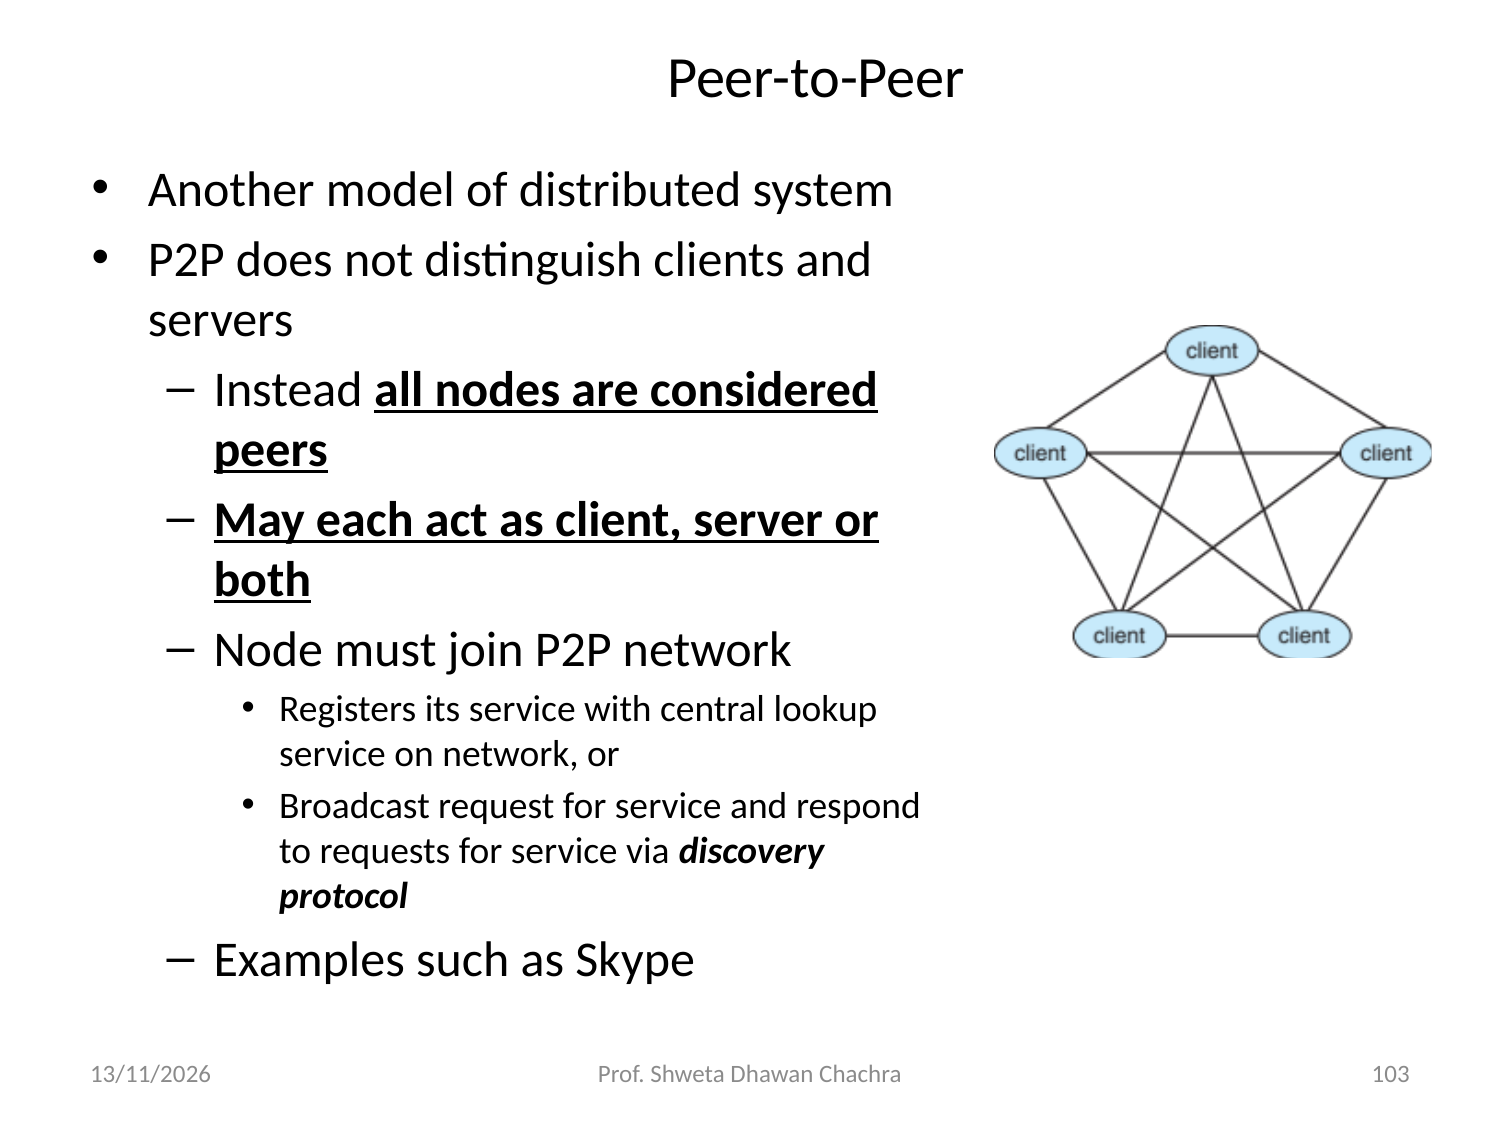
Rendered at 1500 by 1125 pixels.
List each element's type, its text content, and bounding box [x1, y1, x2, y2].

title Peer-to-Peer [189, 27, 1444, 122]
picture [993, 325, 1432, 659]
footer Prof. Shweta Dhawan Chachra [512, 1042, 988, 1103]
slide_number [75, 1042, 425, 1103]
slide_number 103 [1074, 1042, 1425, 1103]
list Another model of distributed system P2P does not distinguish clients and servers Instead all nodes are considered peers May each act as client, server or both Node must join P2P network Registers its service with central lookup service on network, or Broadcast request for service and respond to requests for service via discovery protocol Examples such as Skype [76, 149, 975, 893]
